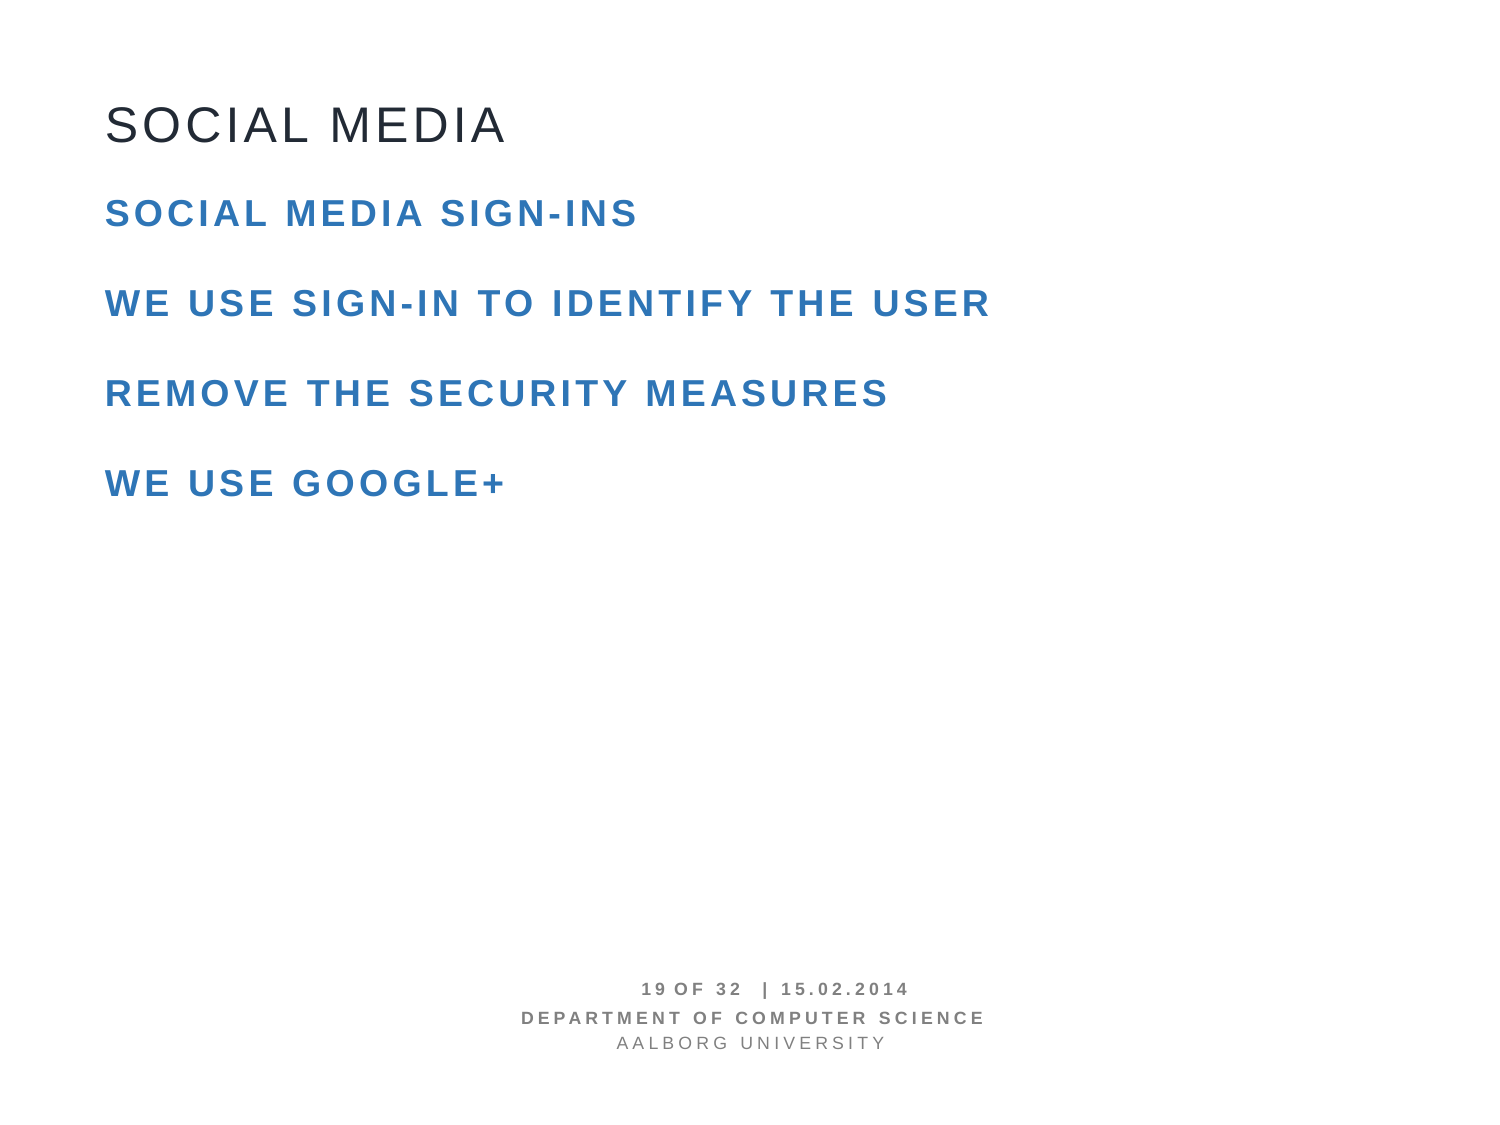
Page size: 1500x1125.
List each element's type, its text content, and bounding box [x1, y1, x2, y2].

text_box 19 OF 32 | 15.02.2014 [416, 976, 1130, 1000]
text_box Social media sign-ins We use sign-in to identify the user Remove the security measures We use Google+ [102, 189, 1260, 897]
text_box Department of computer science AALBORG UNIVERSITy [449, 1006, 1055, 1056]
text_box Social Media [102, 92, 1125, 153]
